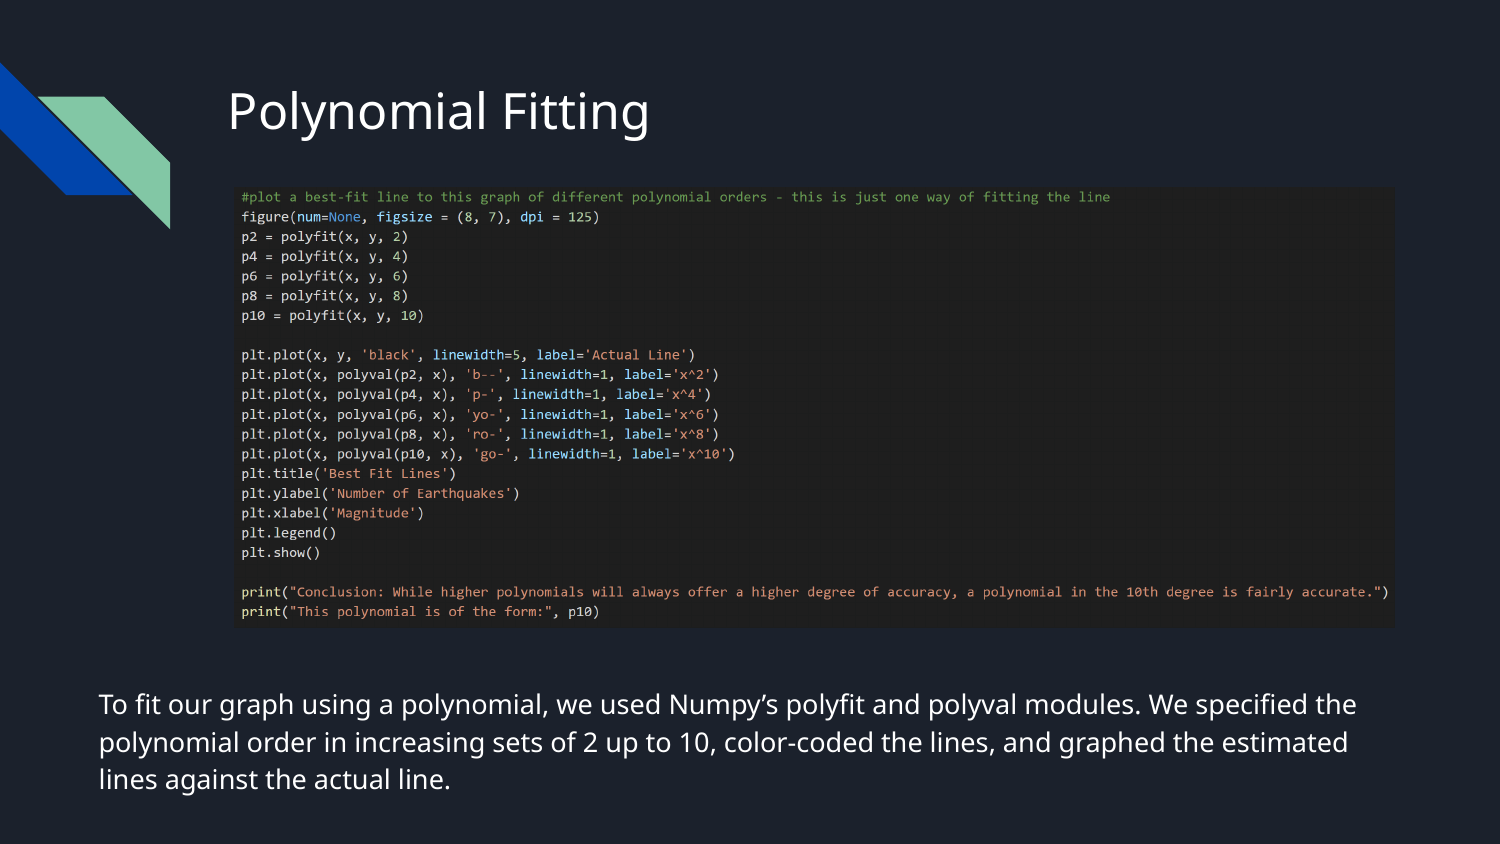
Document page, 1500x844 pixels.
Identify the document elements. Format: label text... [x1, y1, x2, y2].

list To fit our graph using a polynomial, we used Numpy’s polyfit and polyval modules. We specified the polynomial order in increasing sets of 2 up to 10, color-coded the lines, and graphed the estimated lines against the actual line. [83, 667, 1417, 791]
title Polynomial Fitting [212, 64, 1368, 215]
picture [234, 187, 1395, 628]
